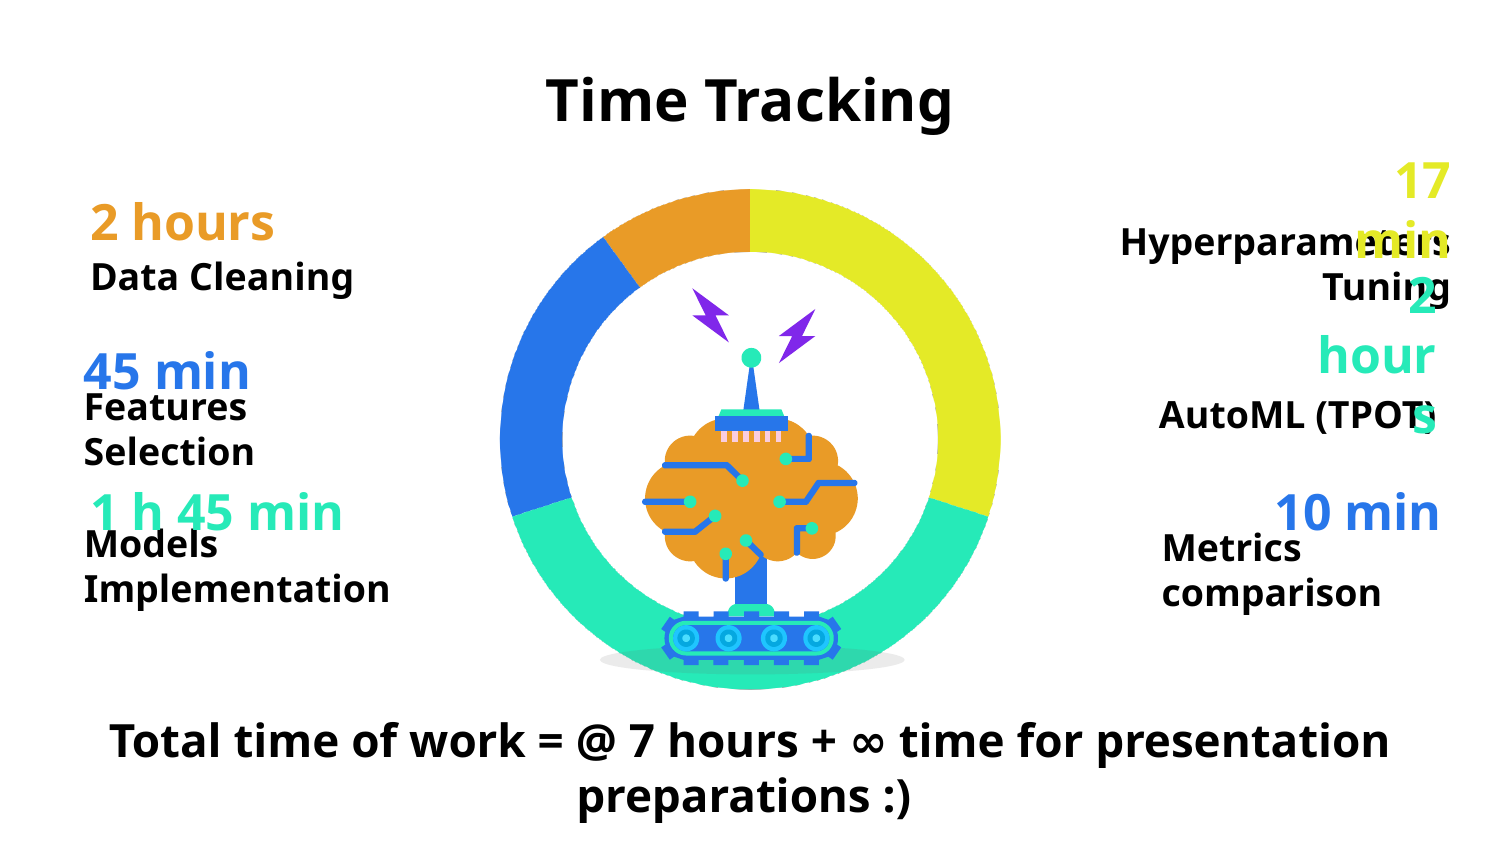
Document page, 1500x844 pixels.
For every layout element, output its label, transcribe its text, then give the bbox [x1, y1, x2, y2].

picture [300, 160, 1200, 718]
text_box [68, 483, 498, 672]
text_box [1130, 483, 1467, 680]
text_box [599, 287, 905, 675]
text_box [1022, 325, 1452, 519]
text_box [68, 341, 389, 482]
title Time Tracking [75, 67, 1425, 129]
text_box Total time of work = @ 7 hours + ∞ time for presentation preparations :) [74, 736, 1425, 797]
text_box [1044, 181, 1467, 371]
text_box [74, 193, 395, 384]
